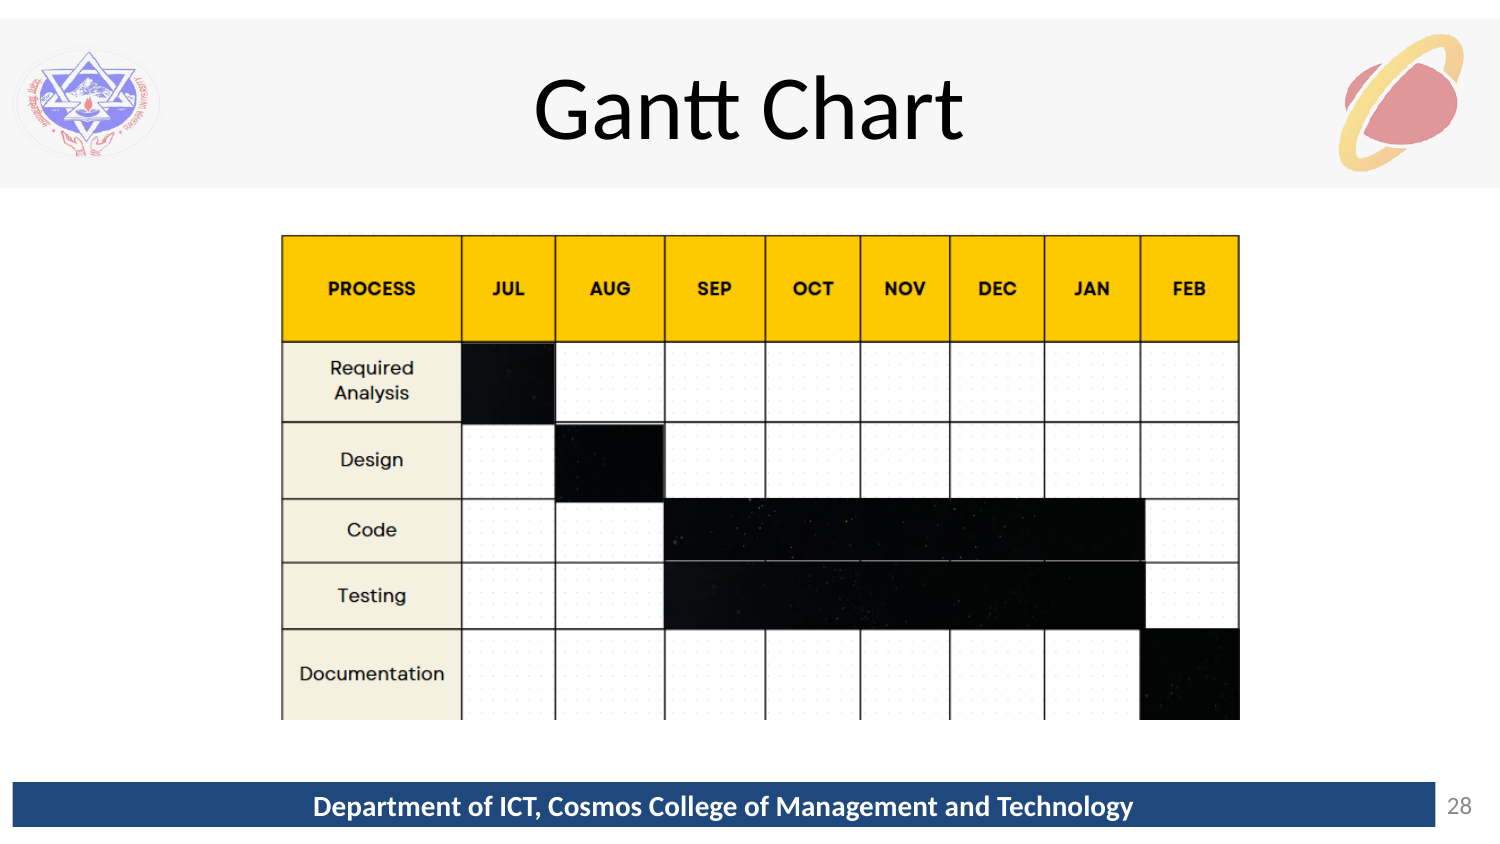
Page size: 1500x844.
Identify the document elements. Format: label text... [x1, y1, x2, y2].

footer Department of ICT, Cosmos College of Management and Technology [12, 782, 1436, 827]
title Gantt Chart [0, 18, 1500, 188]
slide_number 28 [1436, 782, 1488, 827]
picture [279, 233, 1240, 720]
